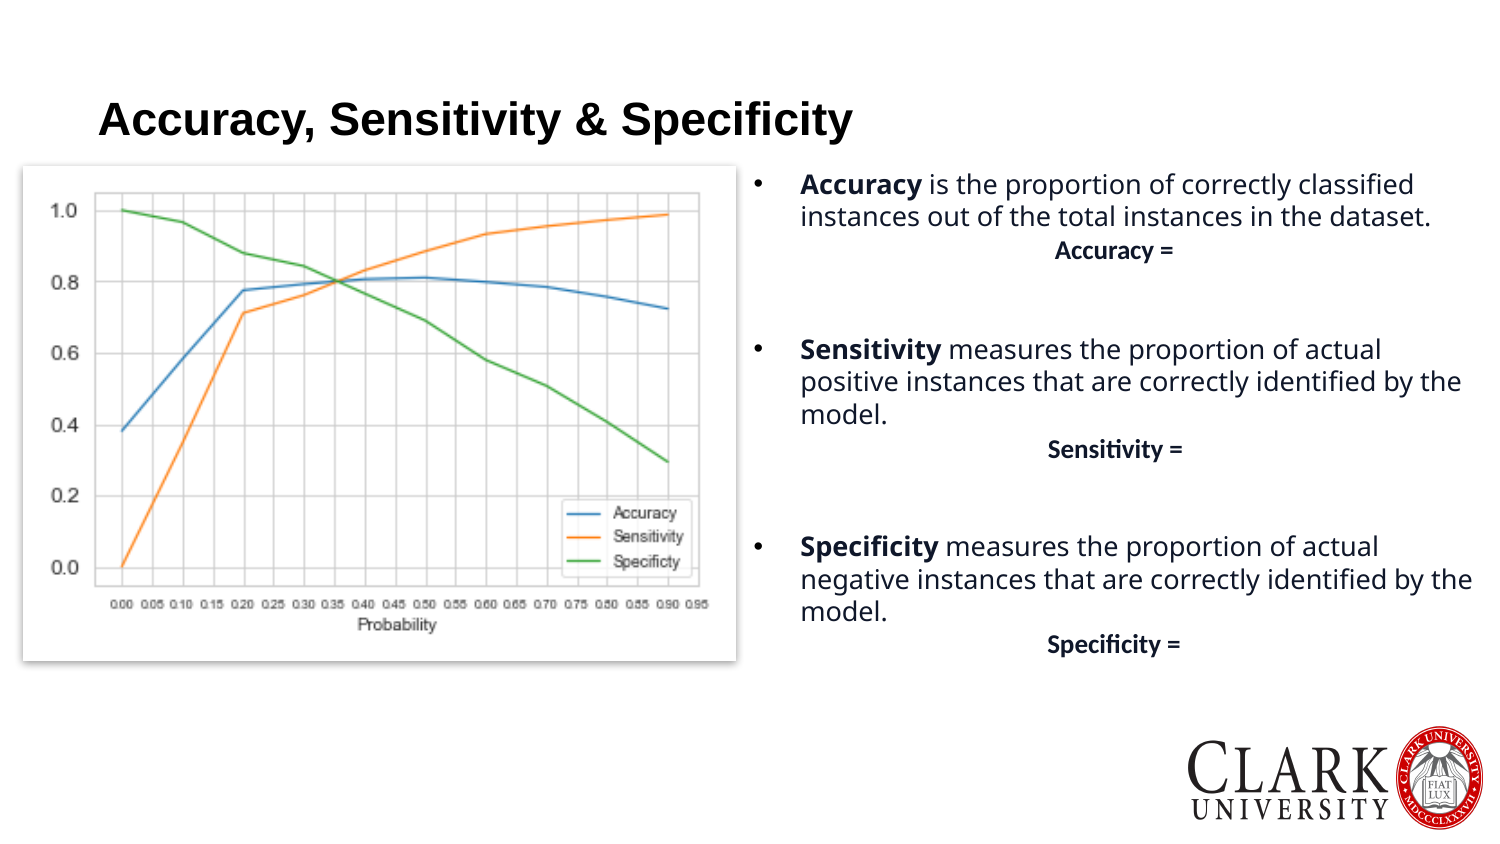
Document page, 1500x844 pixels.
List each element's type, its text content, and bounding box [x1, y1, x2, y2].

title Accuracy, Sensitivity & Specificity [82, 73, 1395, 160]
picture [36, 180, 722, 648]
picture [1188, 726, 1483, 830]
